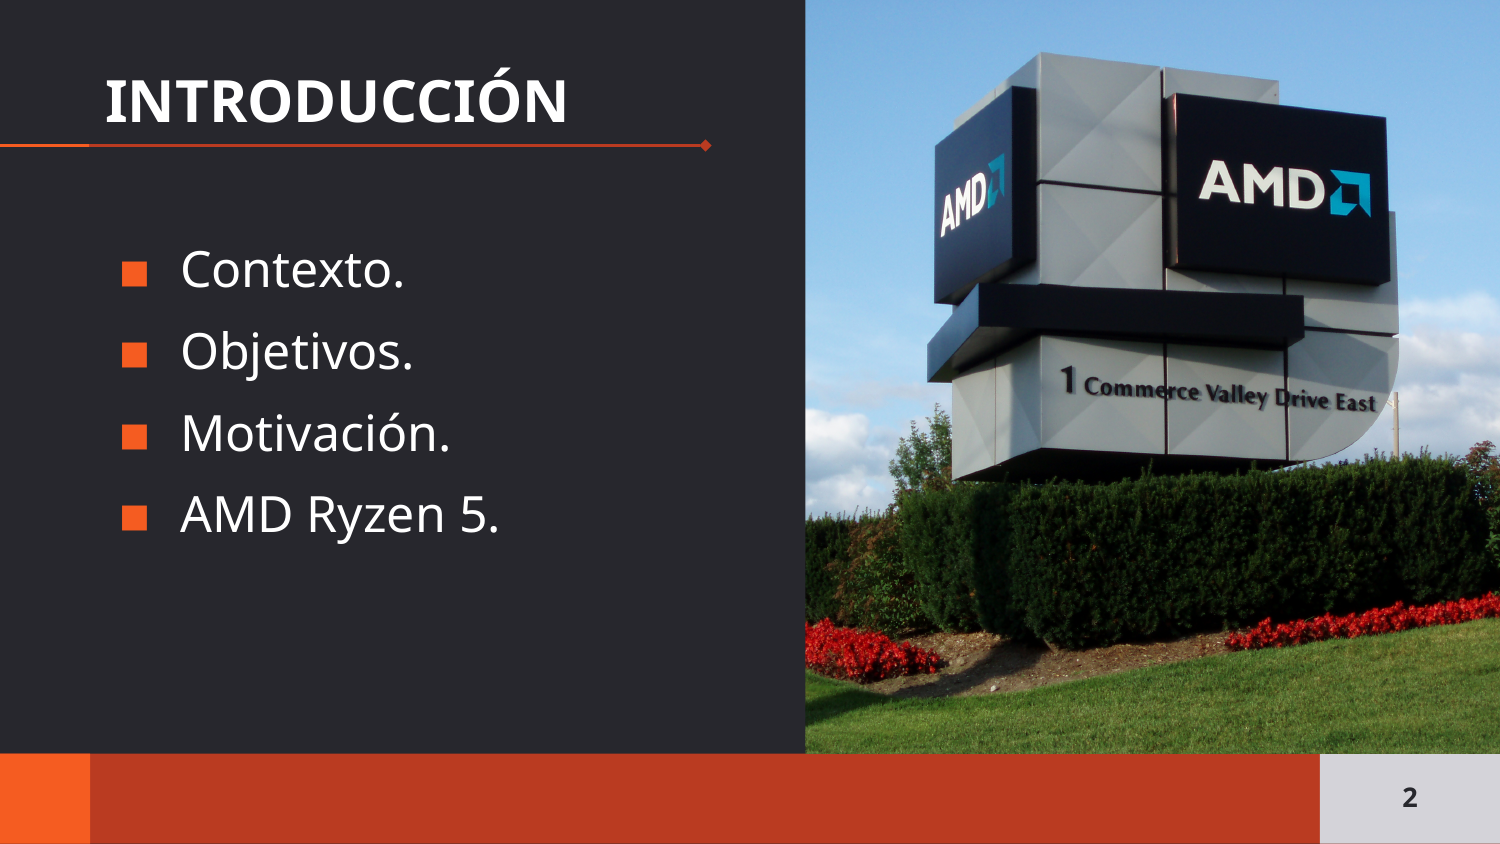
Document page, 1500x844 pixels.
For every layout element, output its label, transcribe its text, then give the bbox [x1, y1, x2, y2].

list Contexto. Objetivos. Motivación. AMD Ryzen 5. [90, 213, 704, 681]
slide_number 2 [1320, 762, 1500, 844]
picture [805, 0, 1500, 754]
title INTRODUCCIÓN [90, 59, 704, 150]
